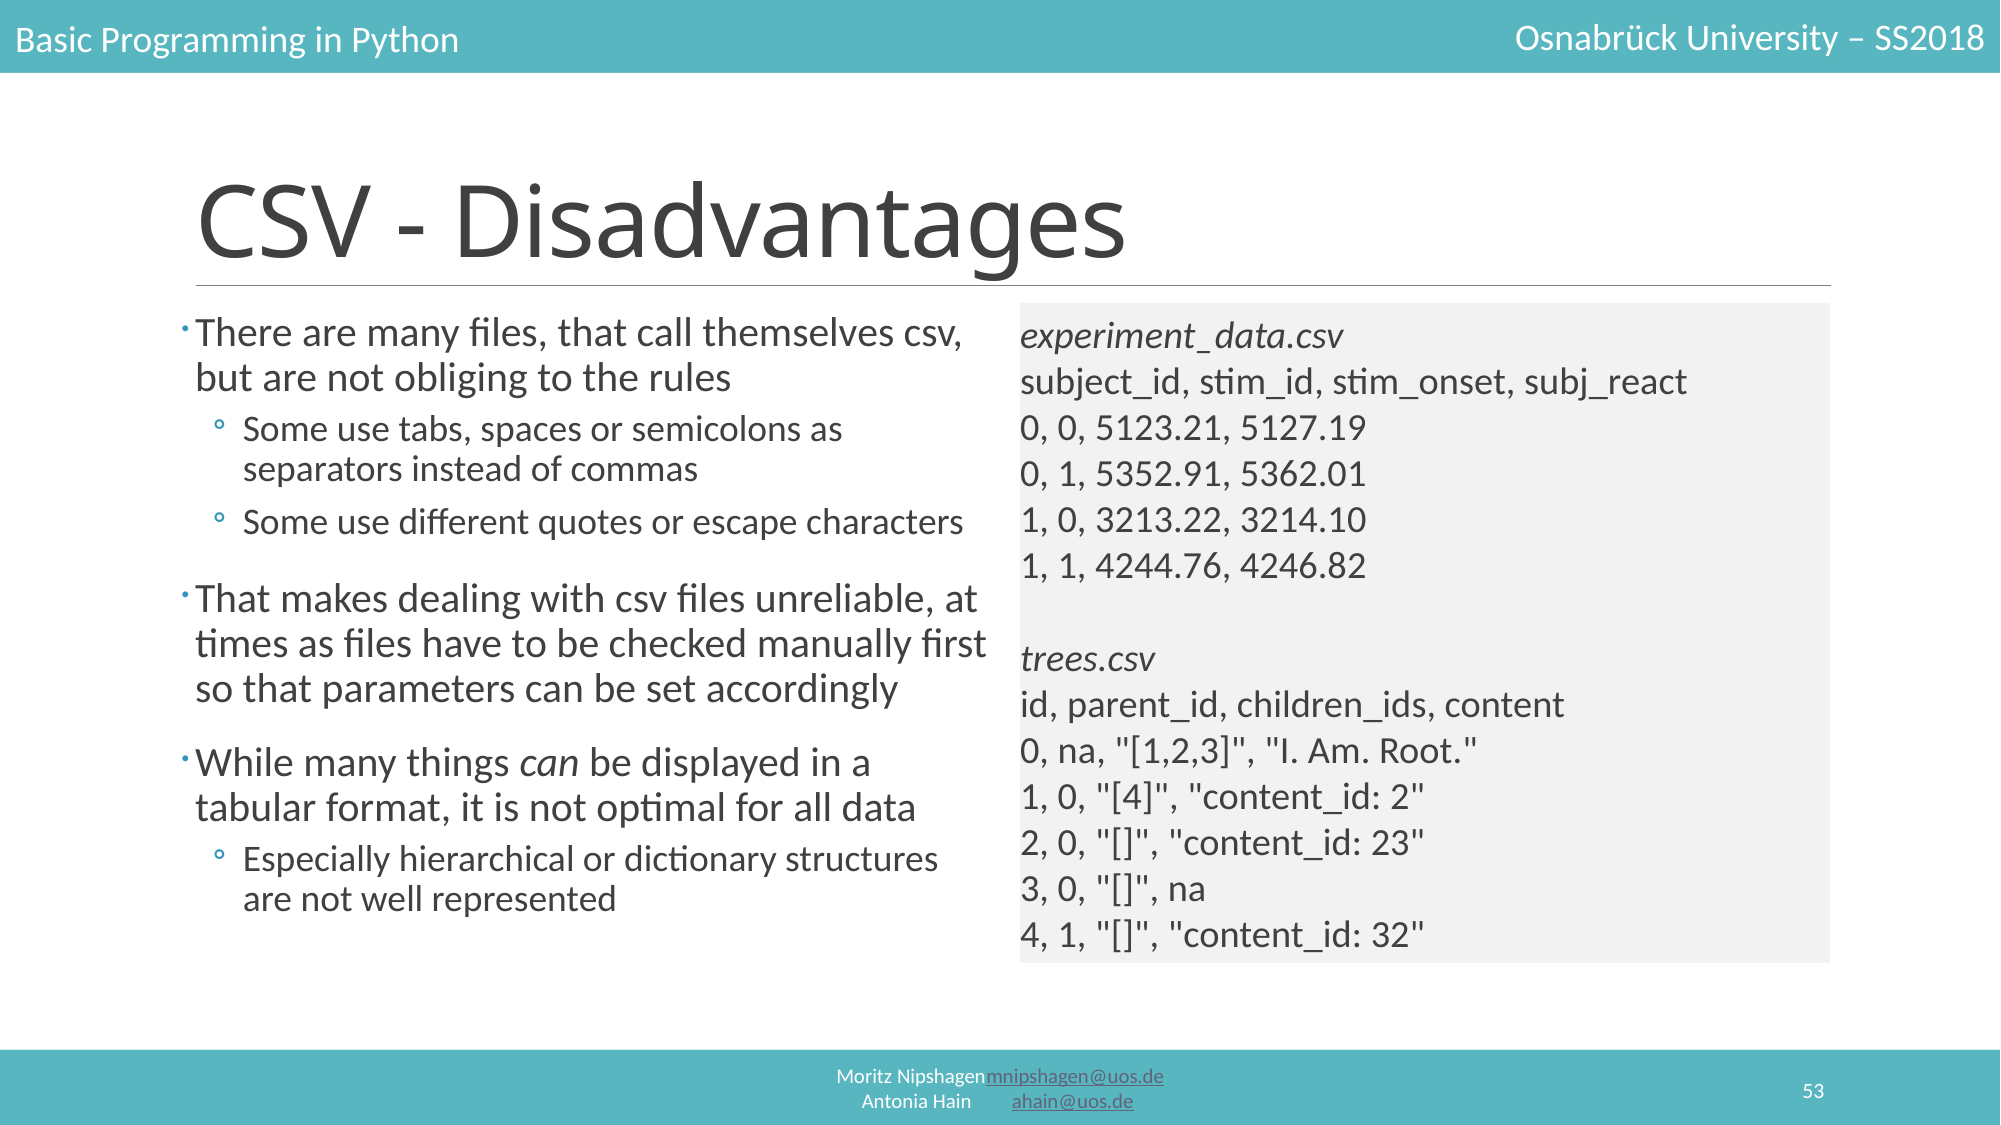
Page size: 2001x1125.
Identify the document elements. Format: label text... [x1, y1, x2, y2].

list There are many files, that call themselves csv, but are not obliging to the rules Some use tabs, spaces or semicolons as separators instead of commas Some use different quotes or escape characters That makes dealing with csv files unreliable, at times as files have to be checked manually first so that parameters can be set accordingly While many things can be displayed in a tabular format, it is not optimal for all data Especially hierarchical or dictionary structures are not well represented [180, 302, 990, 963]
slide_number 53 [1624, 1059, 1840, 1120]
title CSV - Disadvantages [180, 162, 1830, 285]
list experiment_data.csv subject_id, stim_id, stim_onset, subj_react 0, 0, 5123.21, 5127.19 0, 1, 5352.91, 5362.01 1, 0, 3213.22, 3214.10 1, 1, 4244.76, 4246.82 trees.csv id, parent_id, children_ids, content 0, na, "[1,2,3]", "I. Am. Root." 1, 0, "[4]", "content_id: 2" 2, 0, "[]", "content_id: 23" 3, 0, "[]", na 4, 1, "[]", "content_id: 32" [1020, 302, 1830, 963]
